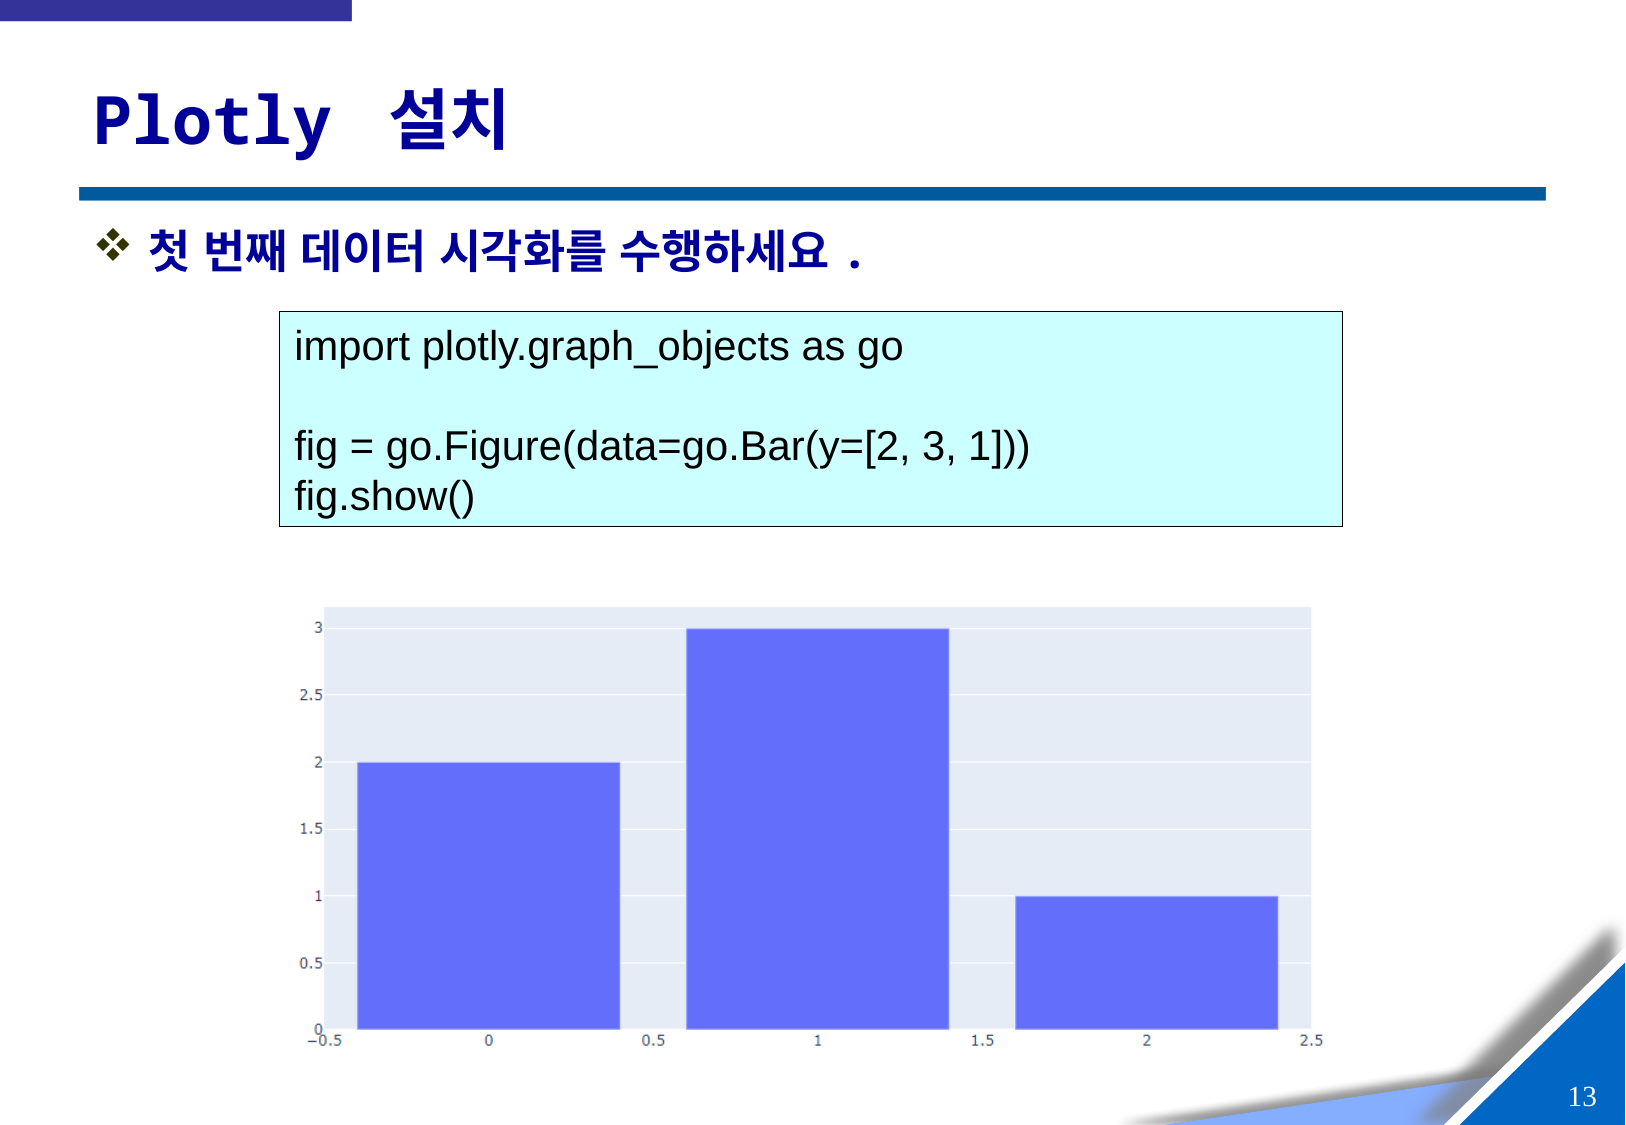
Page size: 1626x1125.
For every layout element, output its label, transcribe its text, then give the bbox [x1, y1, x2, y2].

slide_number 12 [1567, 1076, 1605, 1113]
title Plotly 설치 [77, 59, 1544, 177]
list 첫 번째 데이터 시각화를 수행하세요. [77, 215, 1544, 1077]
picture [278, 568, 1343, 1074]
text_box import plotly.graph_objects as go fig = go.Figure(data=go.Bar(y=[2, 3, 1])) fig.show() [279, 311, 1343, 527]
